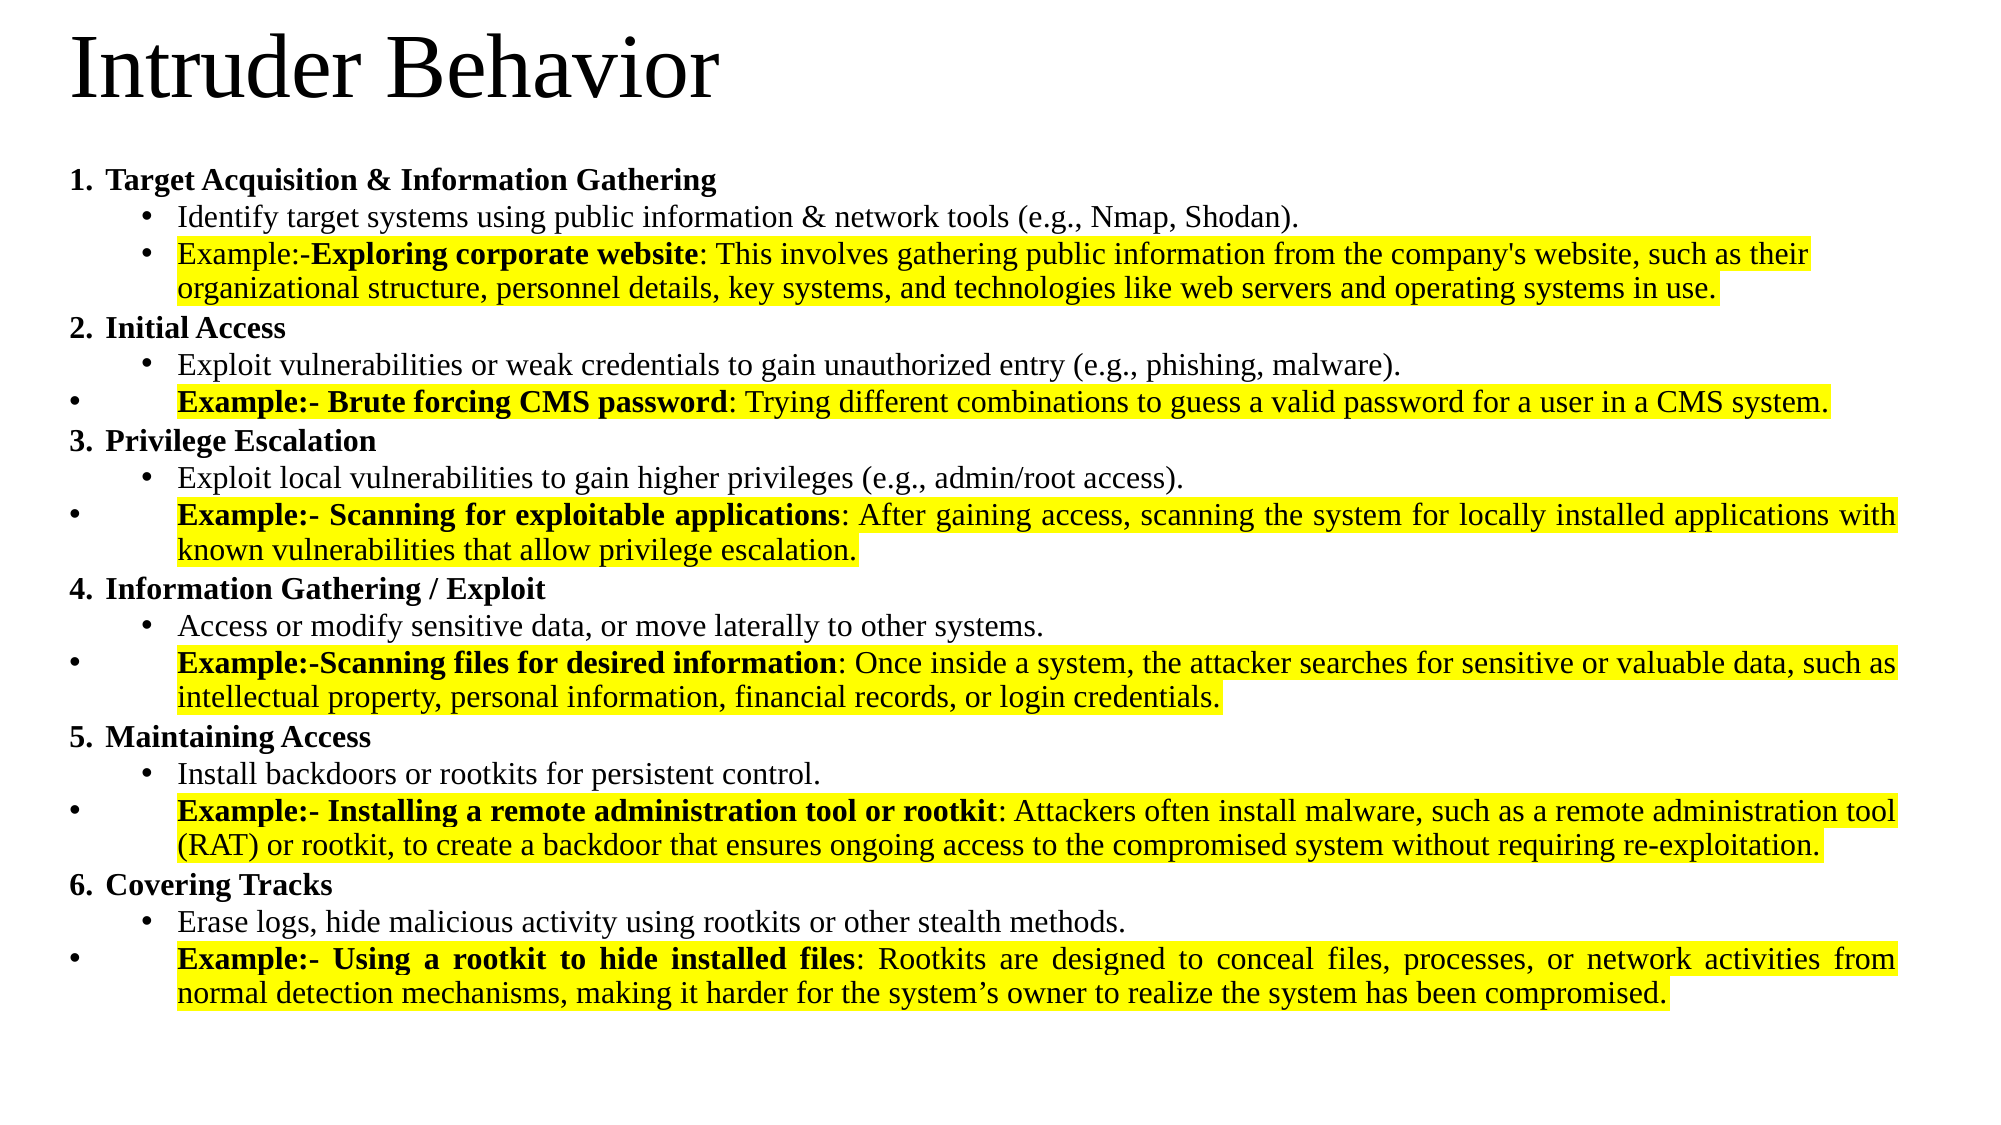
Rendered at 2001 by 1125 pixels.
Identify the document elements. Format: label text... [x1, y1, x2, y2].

list Target Acquisition & Information Gathering Identify target systems using public information & network tools (e.g., Nmap, Shodan). Example:-Exploring corporate website: This involves gathering public information from the company's website, such as their organizational structure, personnel details, key systems, and technologies like web servers and operating systems in use. Initial Access Exploit vulnerabilities or weak credentials to gain unauthorized entry (e.g., phishing, malware). Example:- Brute forcing CMS password: Trying different combinations to guess a valid password for a user in a CMS system. Privilege Escalation Exploit local vulnerabilities to gain higher privileges (e.g., admin/root access). Example:- Scanning for exploitable applications: After gaining access, scanning the system for locally installed applications with known vulnerabilities that allow privilege escalation. Information Gathering / Exploit Access or modify sensitive data, or move laterally to other systems. Example:-Scanning files for desired information: Once inside a system, the attacker searches for sensitive or valuable data, such as intellectual property, personal information, financial records, or login credentials. Maintaining Access Install backdoors or rootkits for persistent control. Example:- Installing a remote administration tool or rootkit: Attackers often install malware, such as a remote administration tool (RAT) or rootkit, to create a backdoor that ensures ongoing access to the compromised system without requiring re-exploitation. Covering Tracks Erase logs, hide malicious activity using rootkits or other stealth methods. Example:- Using a rootkit to hide installed files: Rootkits are designed to conceal files, processes, or network activities from normal detection mechanisms, making it harder for the system’s owner to realize the system has been compromised. [54, 155, 1914, 1057]
title Intruder Behavior [54, 3, 1780, 133]
